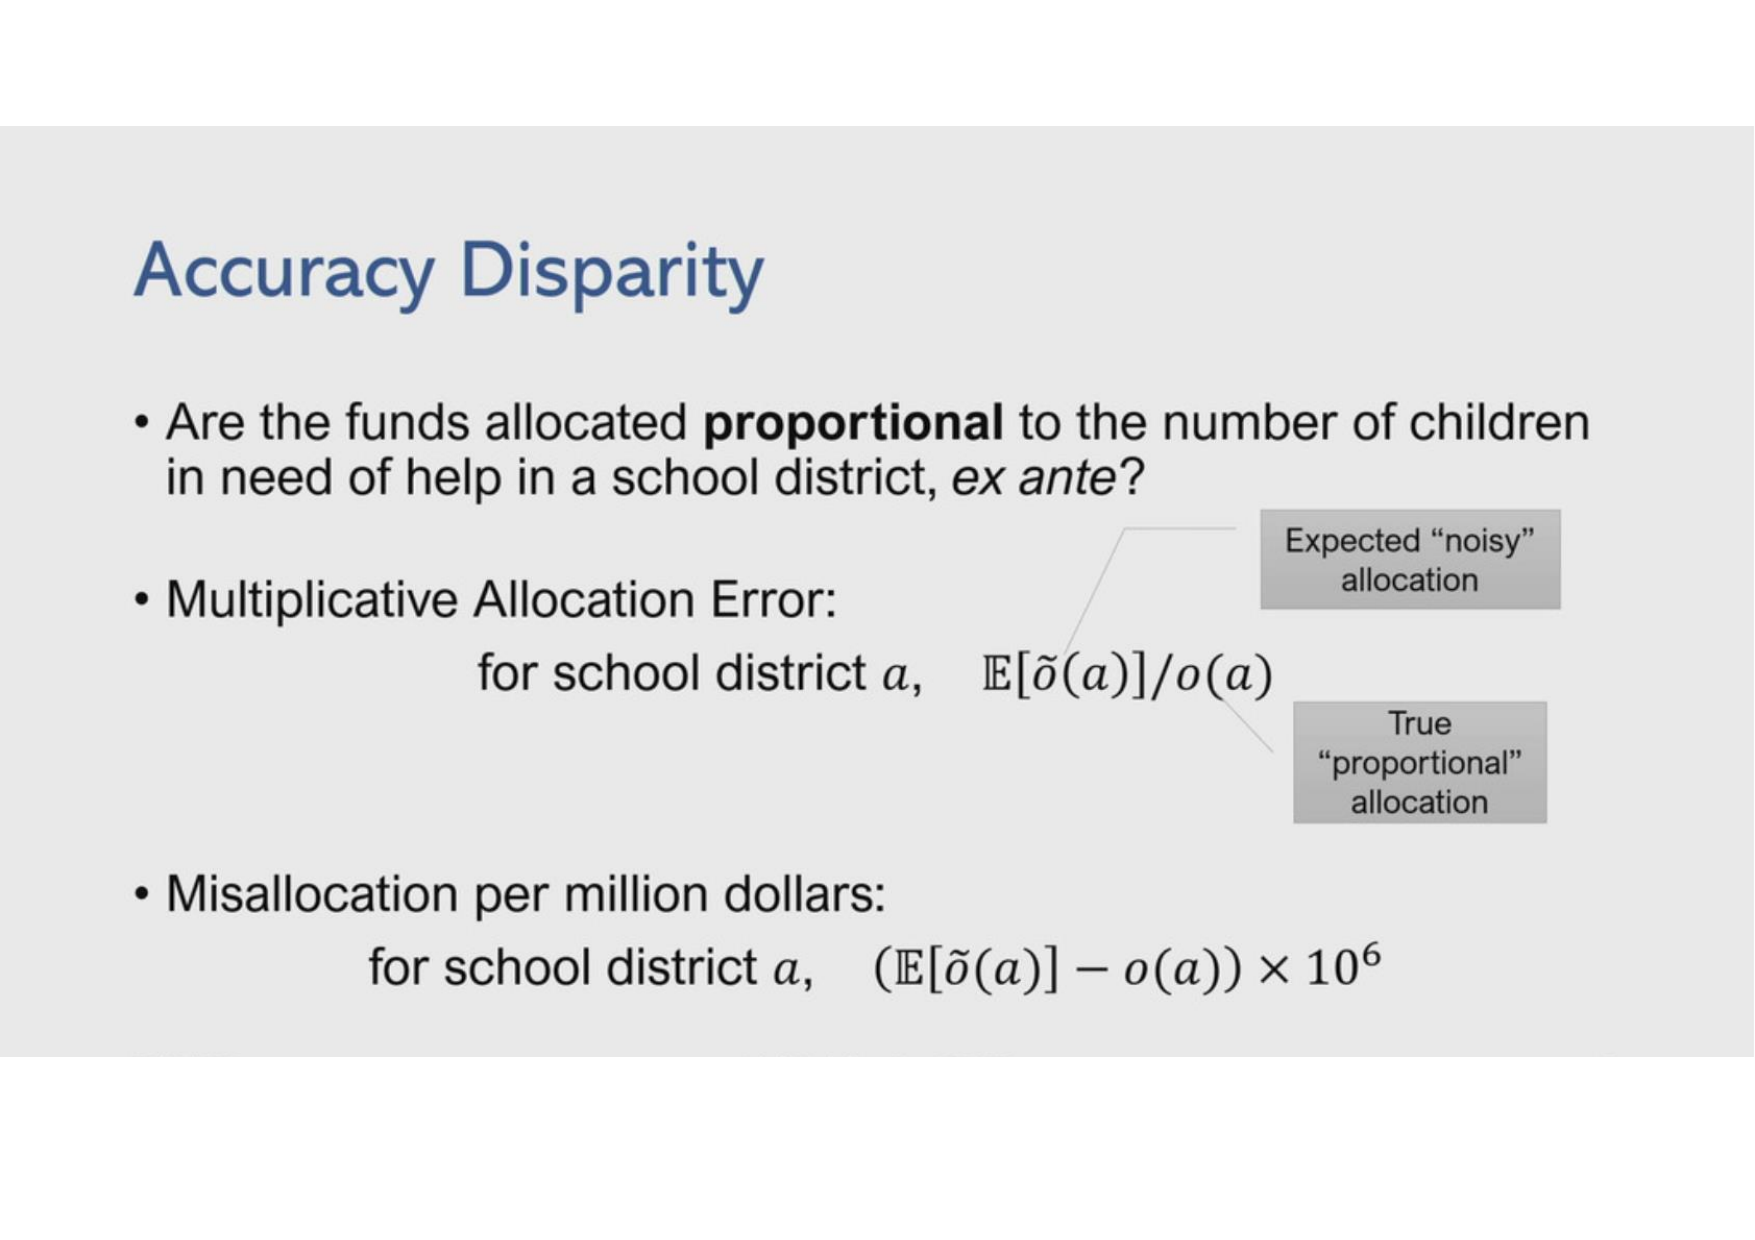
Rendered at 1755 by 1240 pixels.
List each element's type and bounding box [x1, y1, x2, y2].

text_box [0, 126, 1755, 1057]
